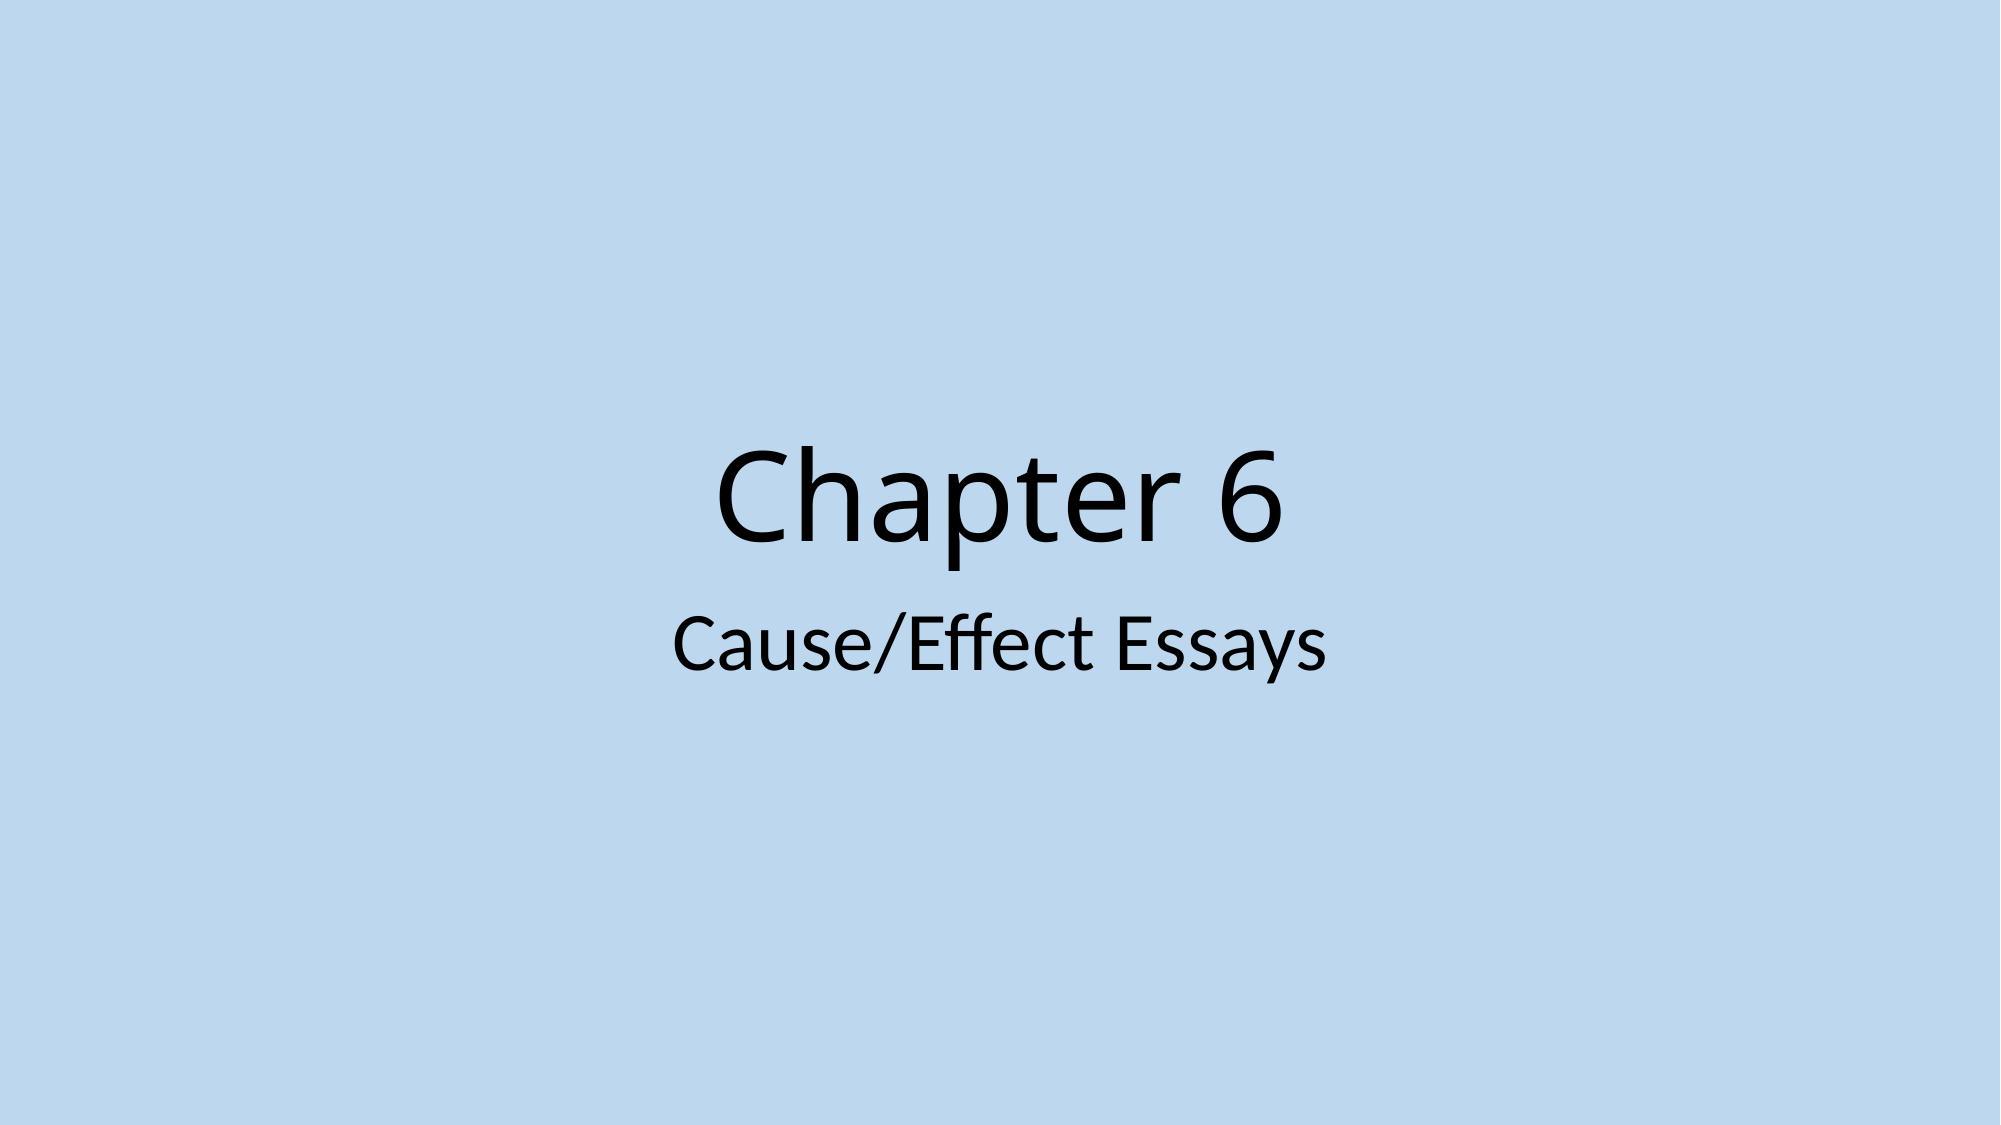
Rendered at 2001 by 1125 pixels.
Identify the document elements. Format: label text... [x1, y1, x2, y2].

subtitle Cause/Effect Essays [249, 590, 1750, 863]
title Chapter 6 [249, 184, 1750, 576]
